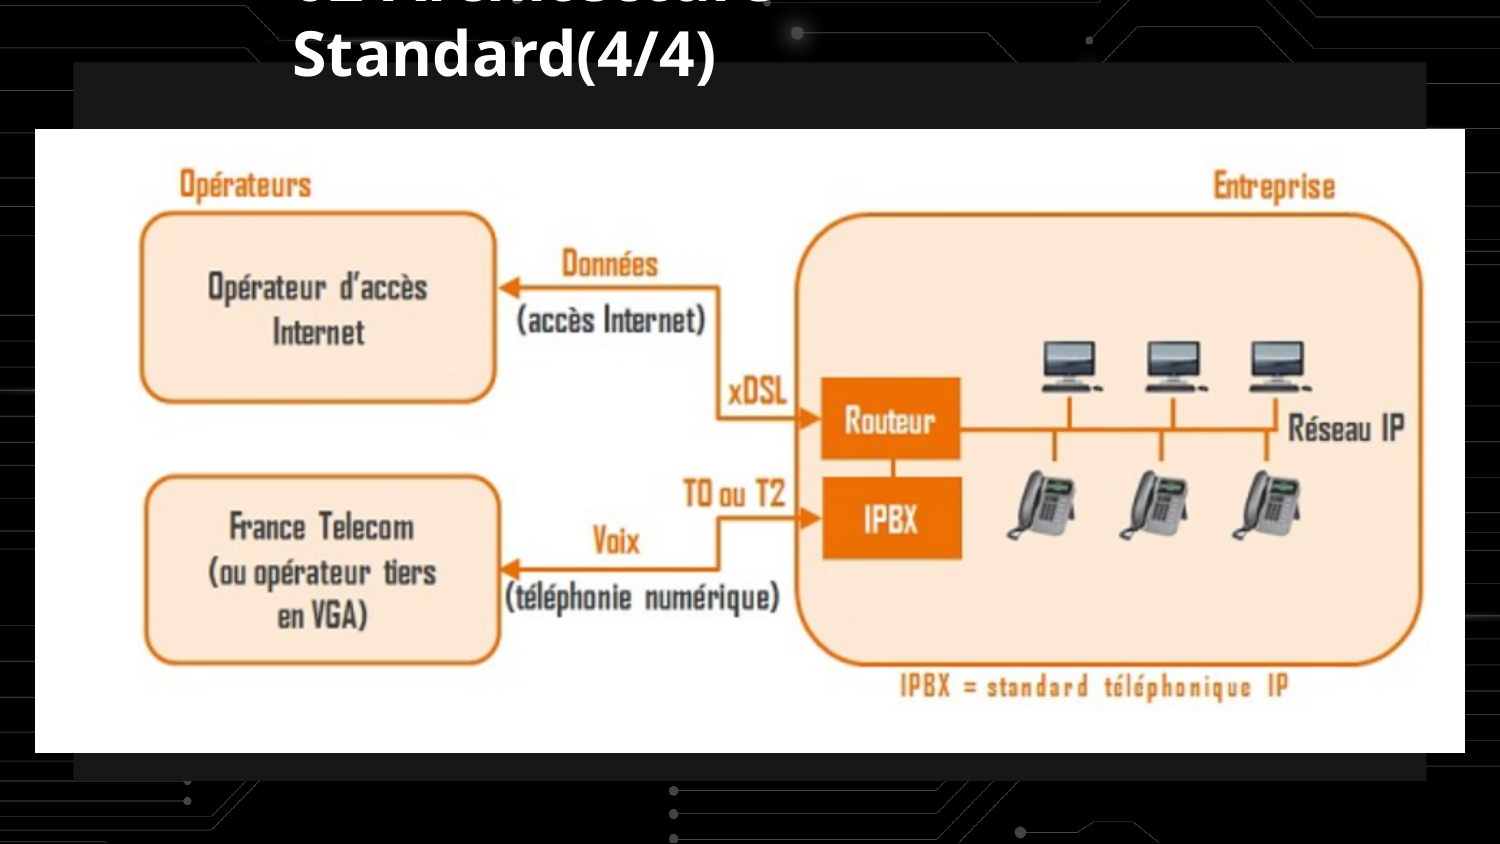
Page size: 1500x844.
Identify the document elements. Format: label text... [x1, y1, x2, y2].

title 02-Architecture Standard(4/4) [277, 0, 1223, 105]
picture [0, 0, 1500, 843]
